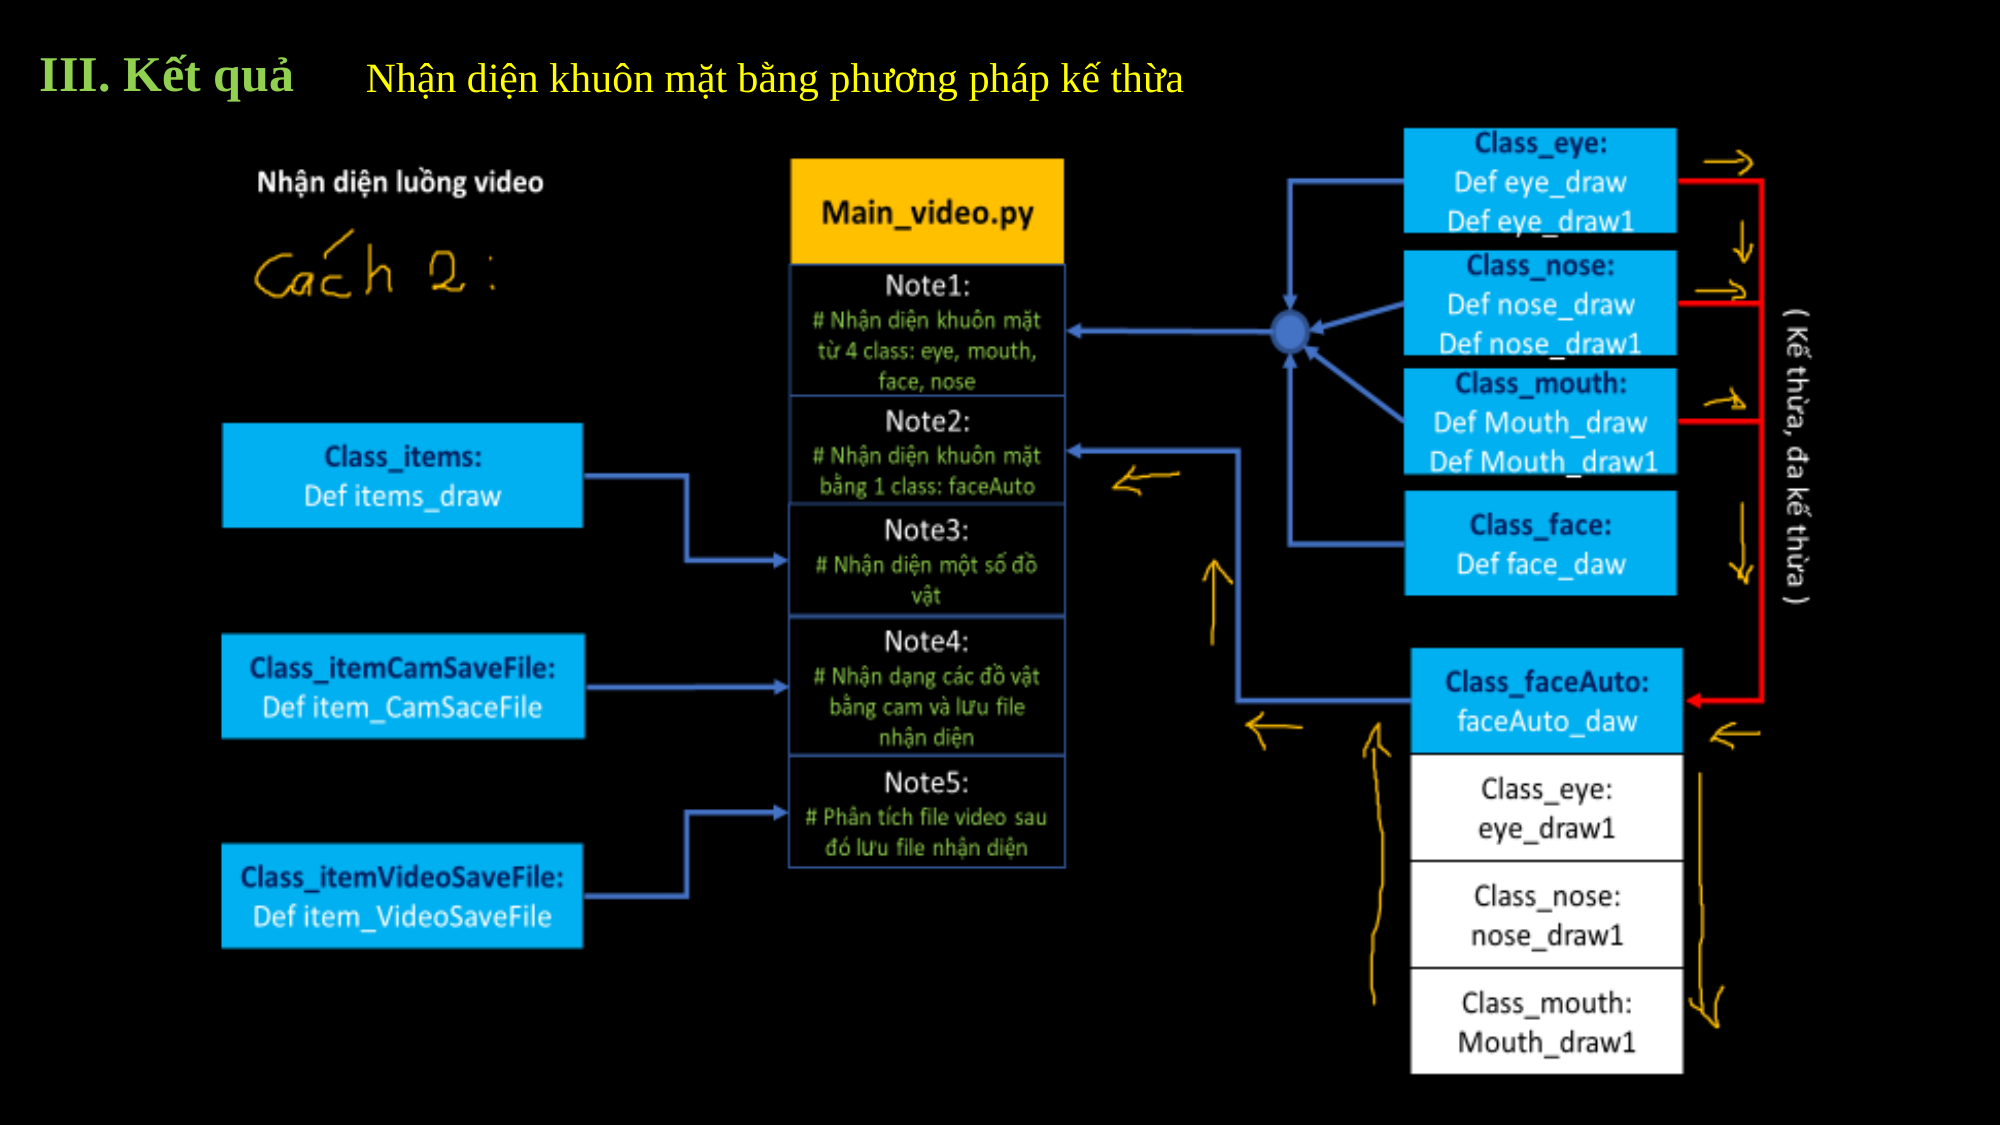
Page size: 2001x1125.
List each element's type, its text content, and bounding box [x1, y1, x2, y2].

text_box Nhận diện khuôn mặt bằng phương pháp kế thừa [351, 43, 1201, 109]
text_box III. Kết quả [25, 33, 493, 109]
picture [189, 109, 1837, 1092]
